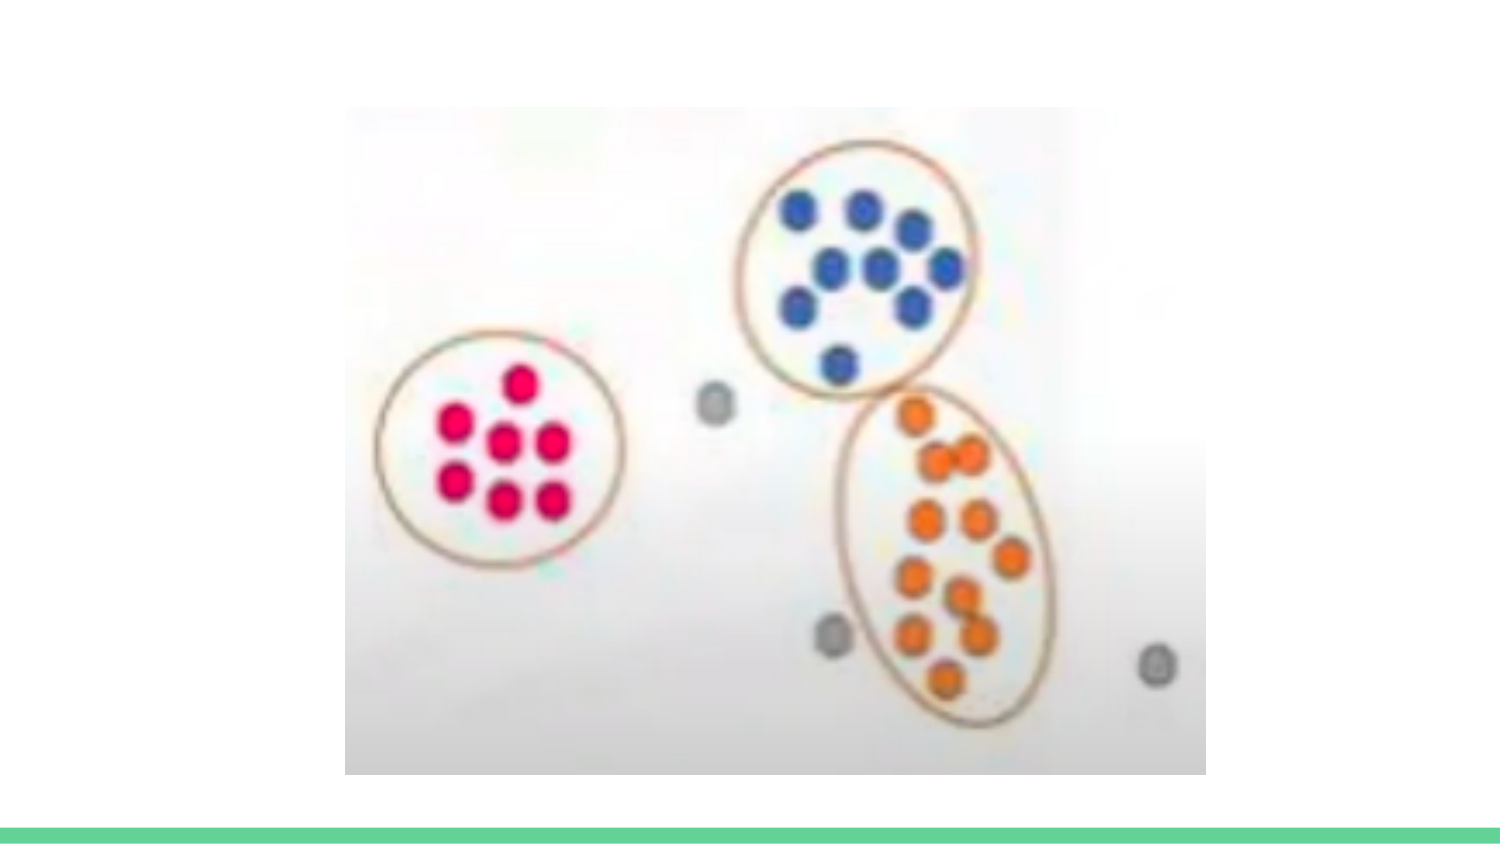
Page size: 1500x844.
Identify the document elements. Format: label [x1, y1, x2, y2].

picture [344, 107, 1207, 776]
